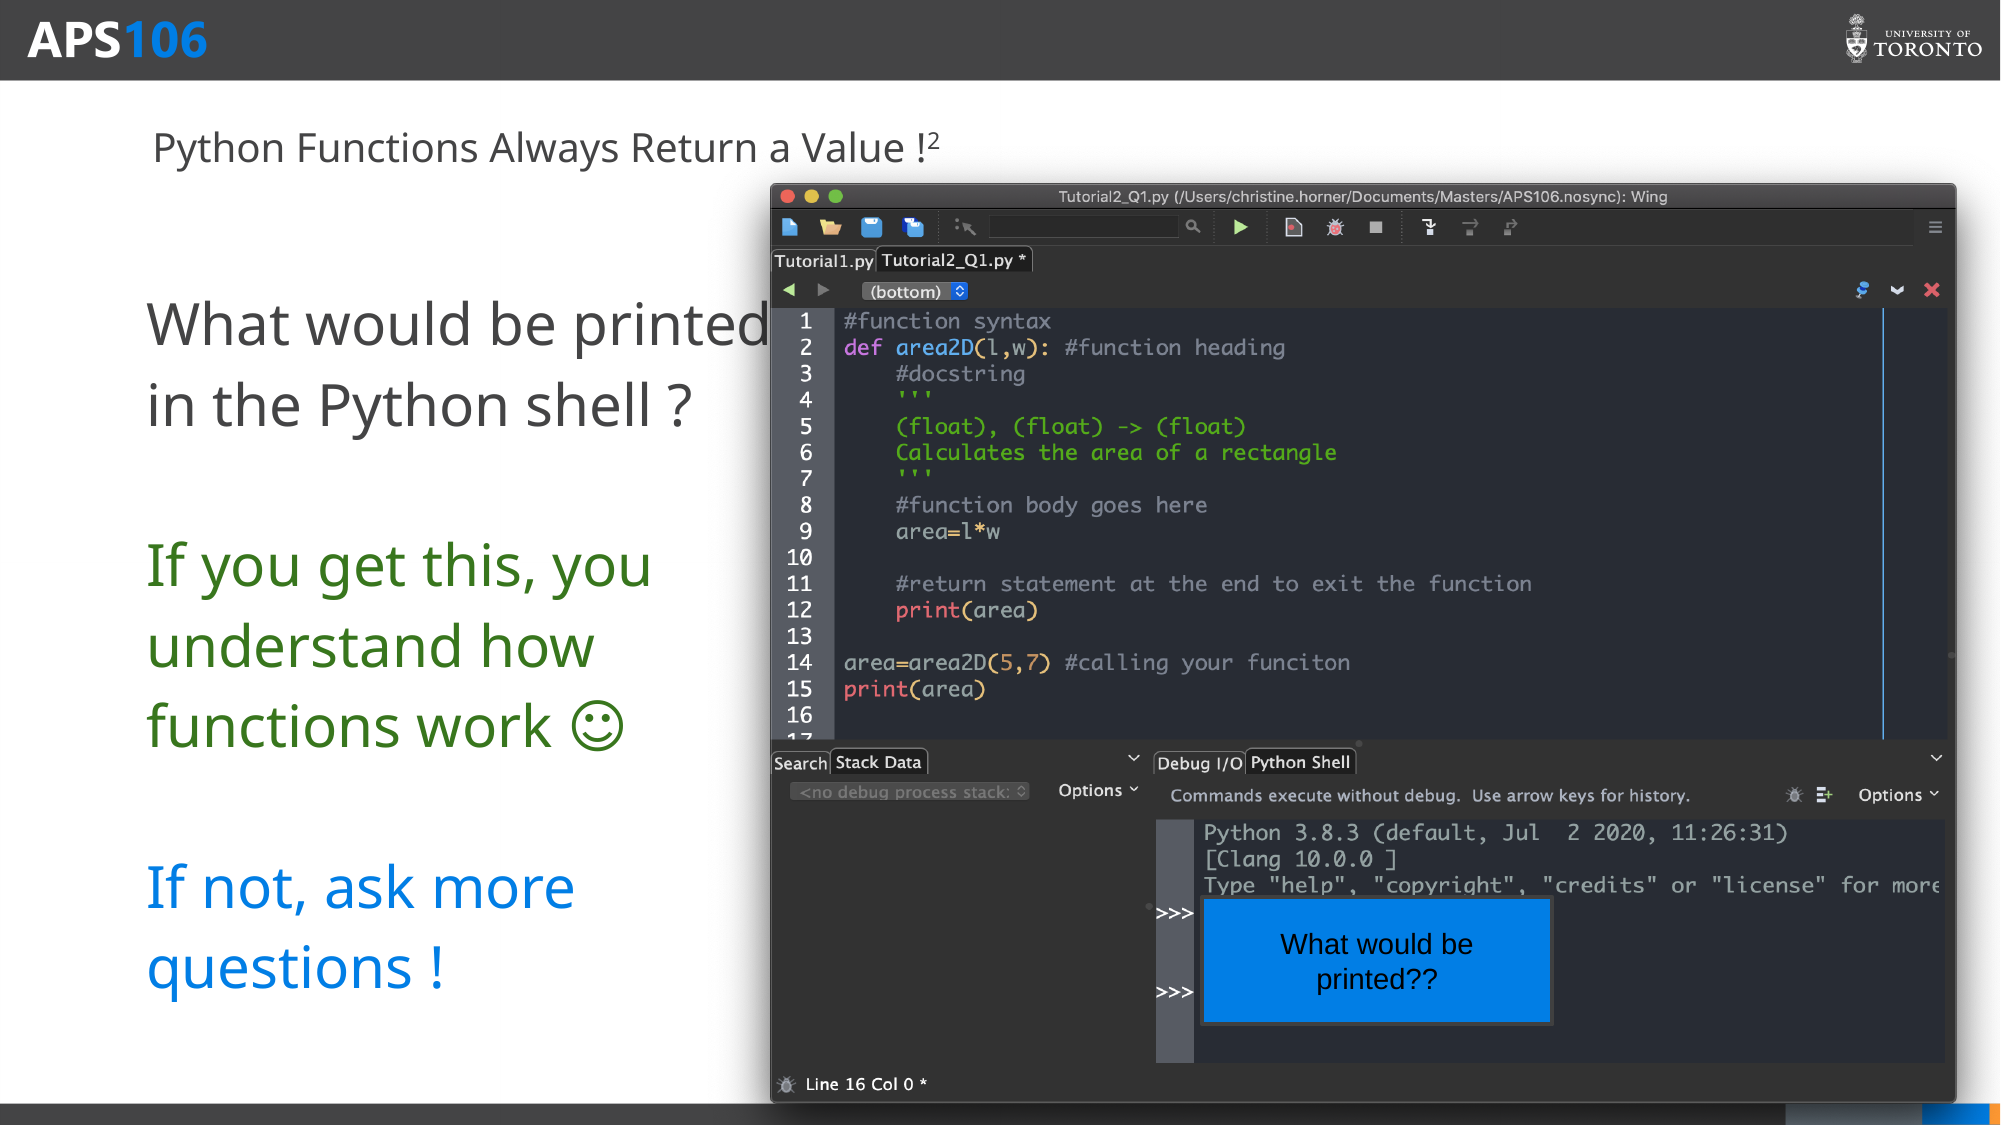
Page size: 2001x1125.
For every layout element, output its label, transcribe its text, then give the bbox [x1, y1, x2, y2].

list What would be printed in the Python shell ? If you get this, you understand how functions work ☺ If not, ask more questions ! [107, 269, 703, 1063]
title Python Functions Always Return a Value !2 [137, 119, 1863, 227]
picture [0, 0, 2001, 1125]
